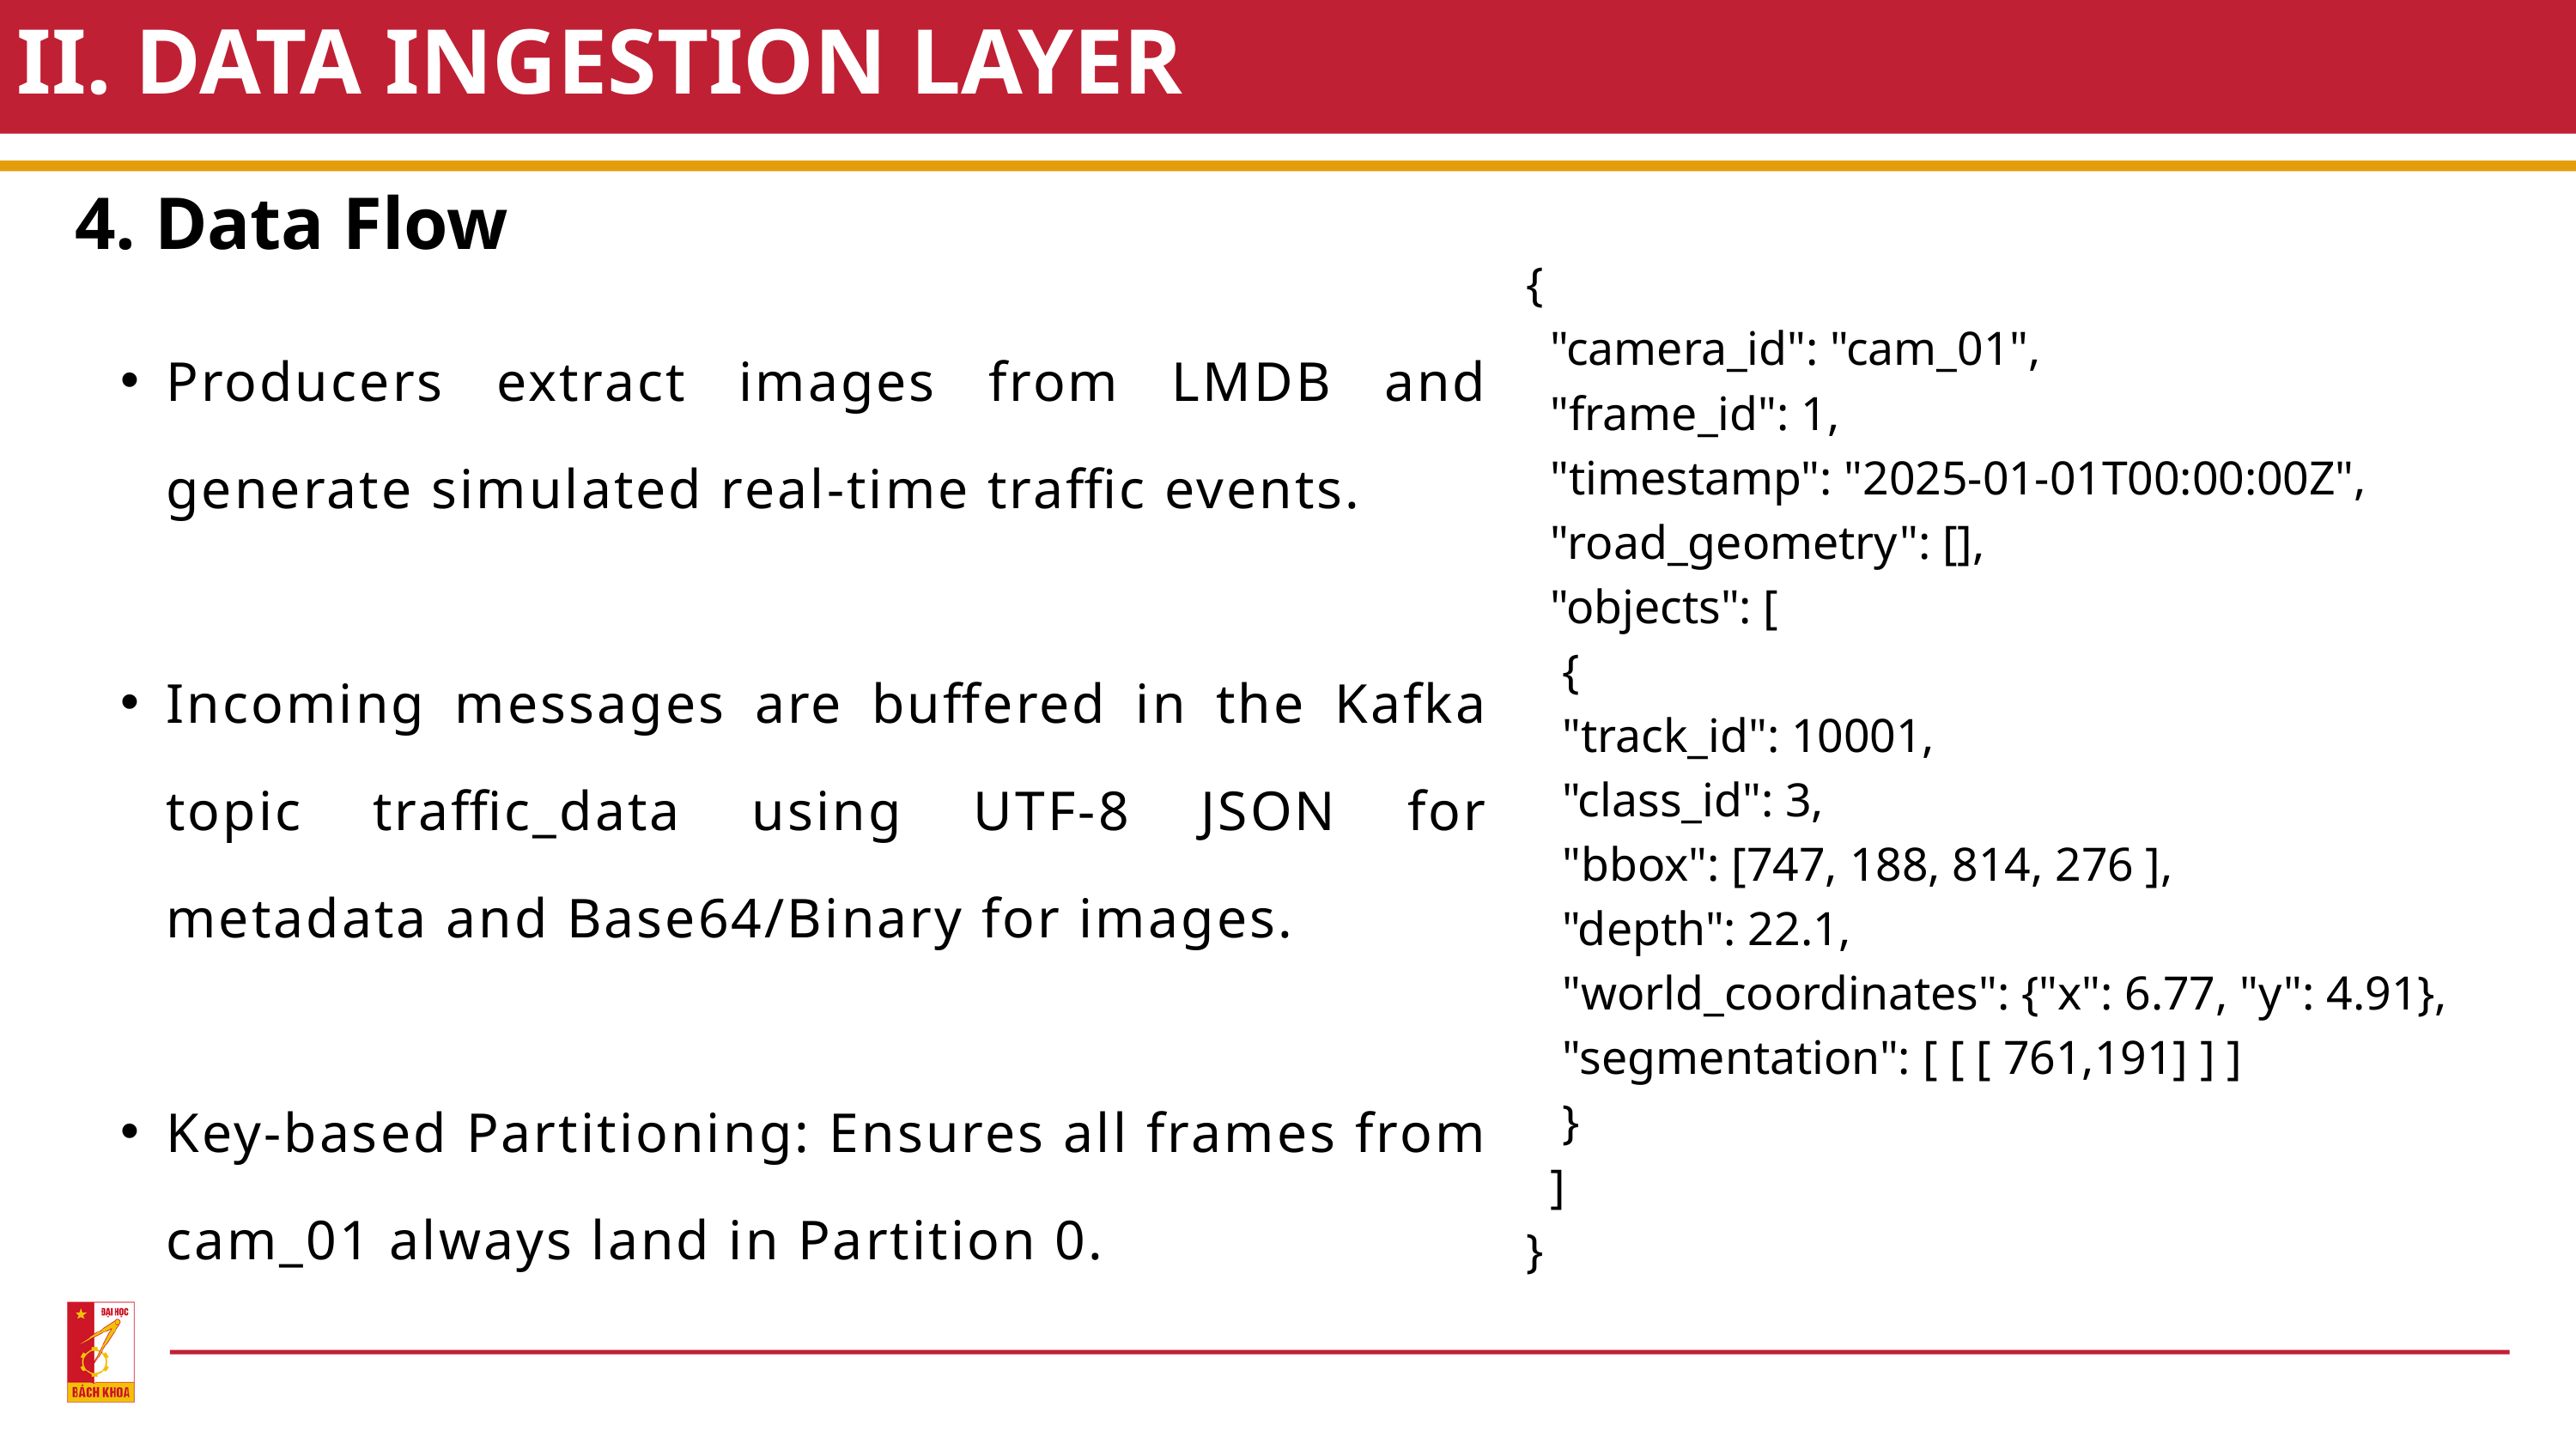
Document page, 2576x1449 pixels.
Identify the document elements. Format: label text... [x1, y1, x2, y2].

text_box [16, 9, 2560, 151]
text_box { "camera_id": "cam_01", "frame_id": 1, "timestamp": "2025-01-01T00:00:00Z", "road_geometry": [], "objects": [ { "track_id": 10001, "class_id": 3, "bbox": [747, 188, 814, 276 ], "depth": 22.1, "world_coordinates": {"x": 6.77, "y": 4.91}, "segmentation": [ [ [ 761,191] ] ] } ] } [1526, 246, 2505, 1277]
text_box Producers extract images from LMDB and generate simulated real-time traffic events. Incoming messages are buffered in the Kafka topic traffic_data using UTF-8 JSON for metadata and Base64/Binary for images. Key-based Partitioning: Ensures all frames from cam_01 always land in Partition 0. [75, 304, 1492, 1270]
text_box [0, 0, 2576, 1449]
text_box 4. Data Flow [75, 177, 2016, 264]
